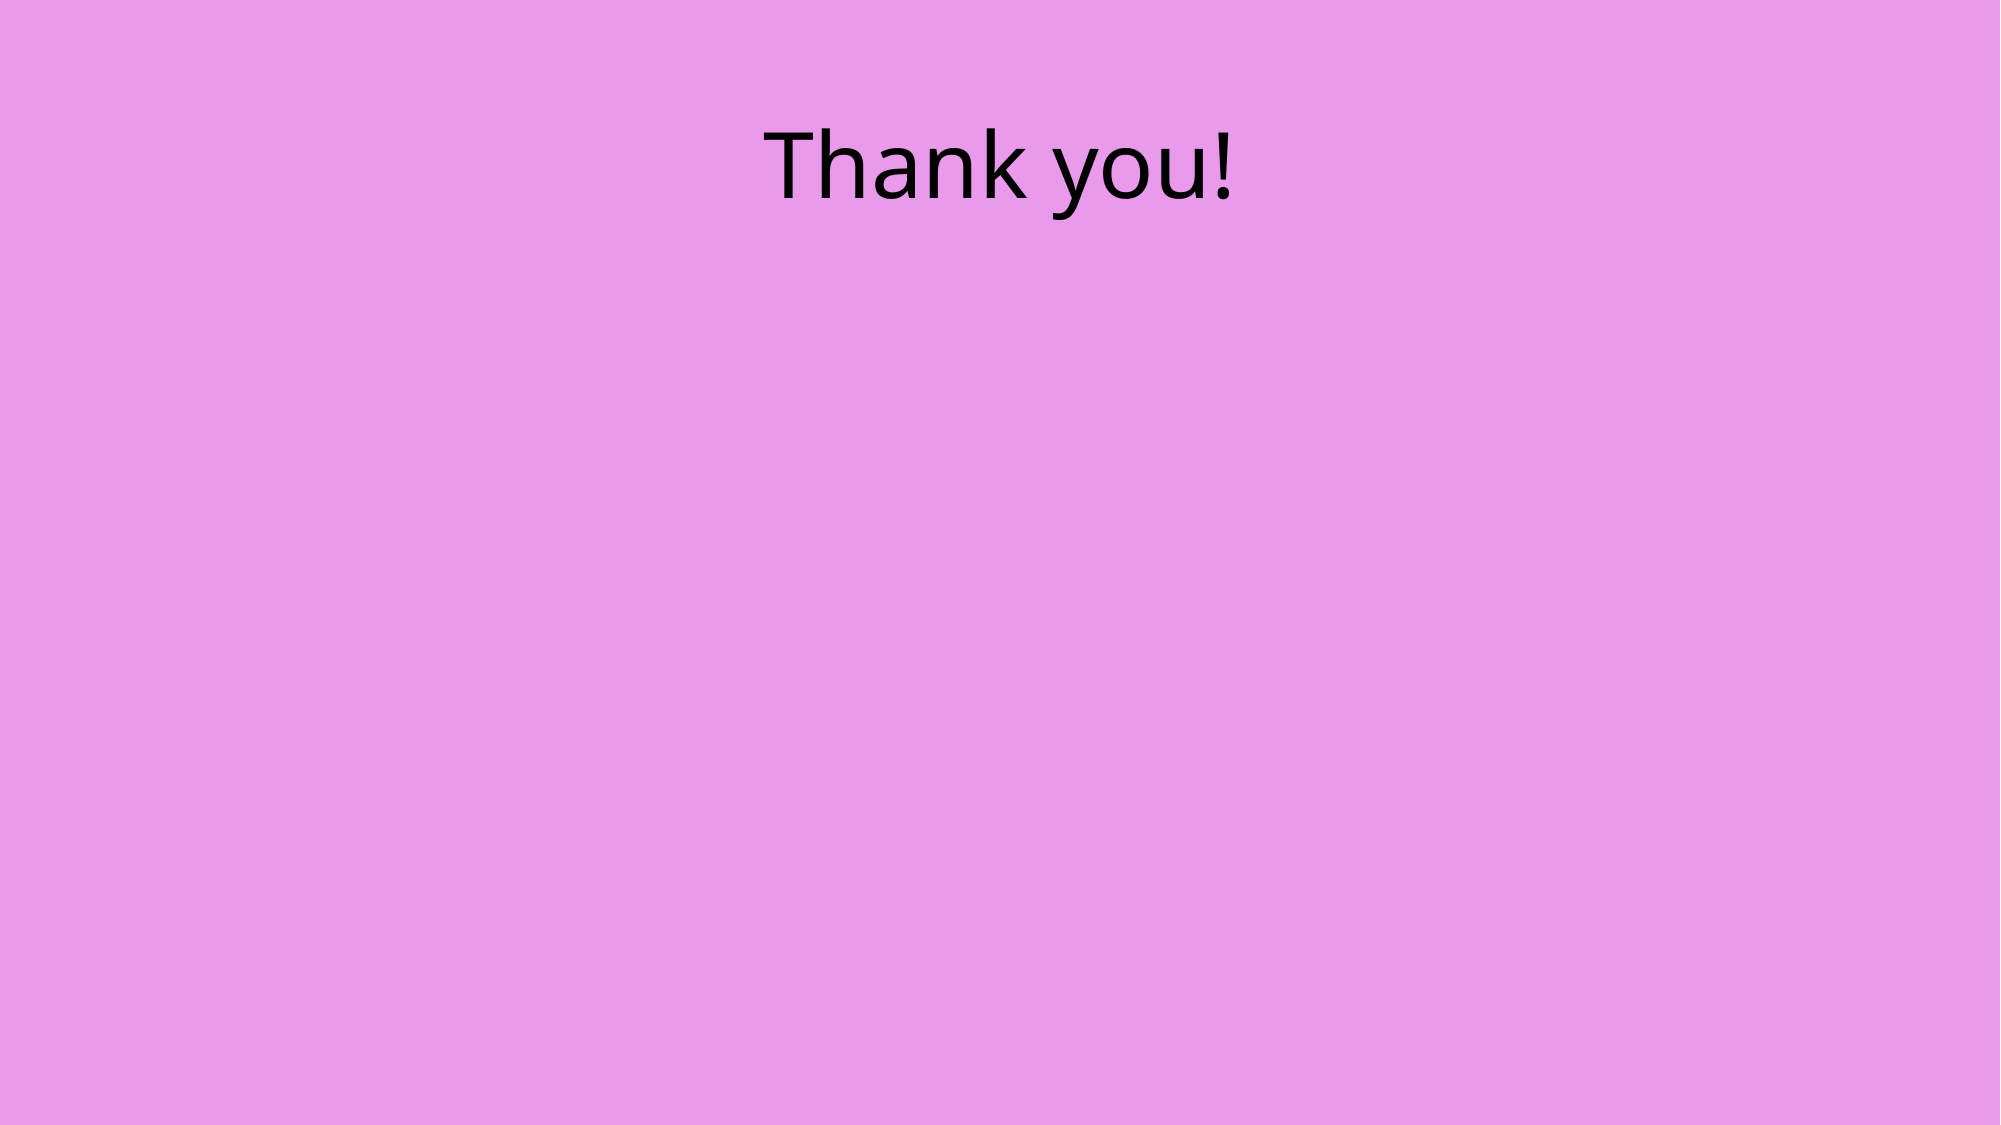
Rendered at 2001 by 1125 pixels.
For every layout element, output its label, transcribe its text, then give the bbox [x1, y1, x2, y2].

title Thank you! [137, 59, 1863, 278]
